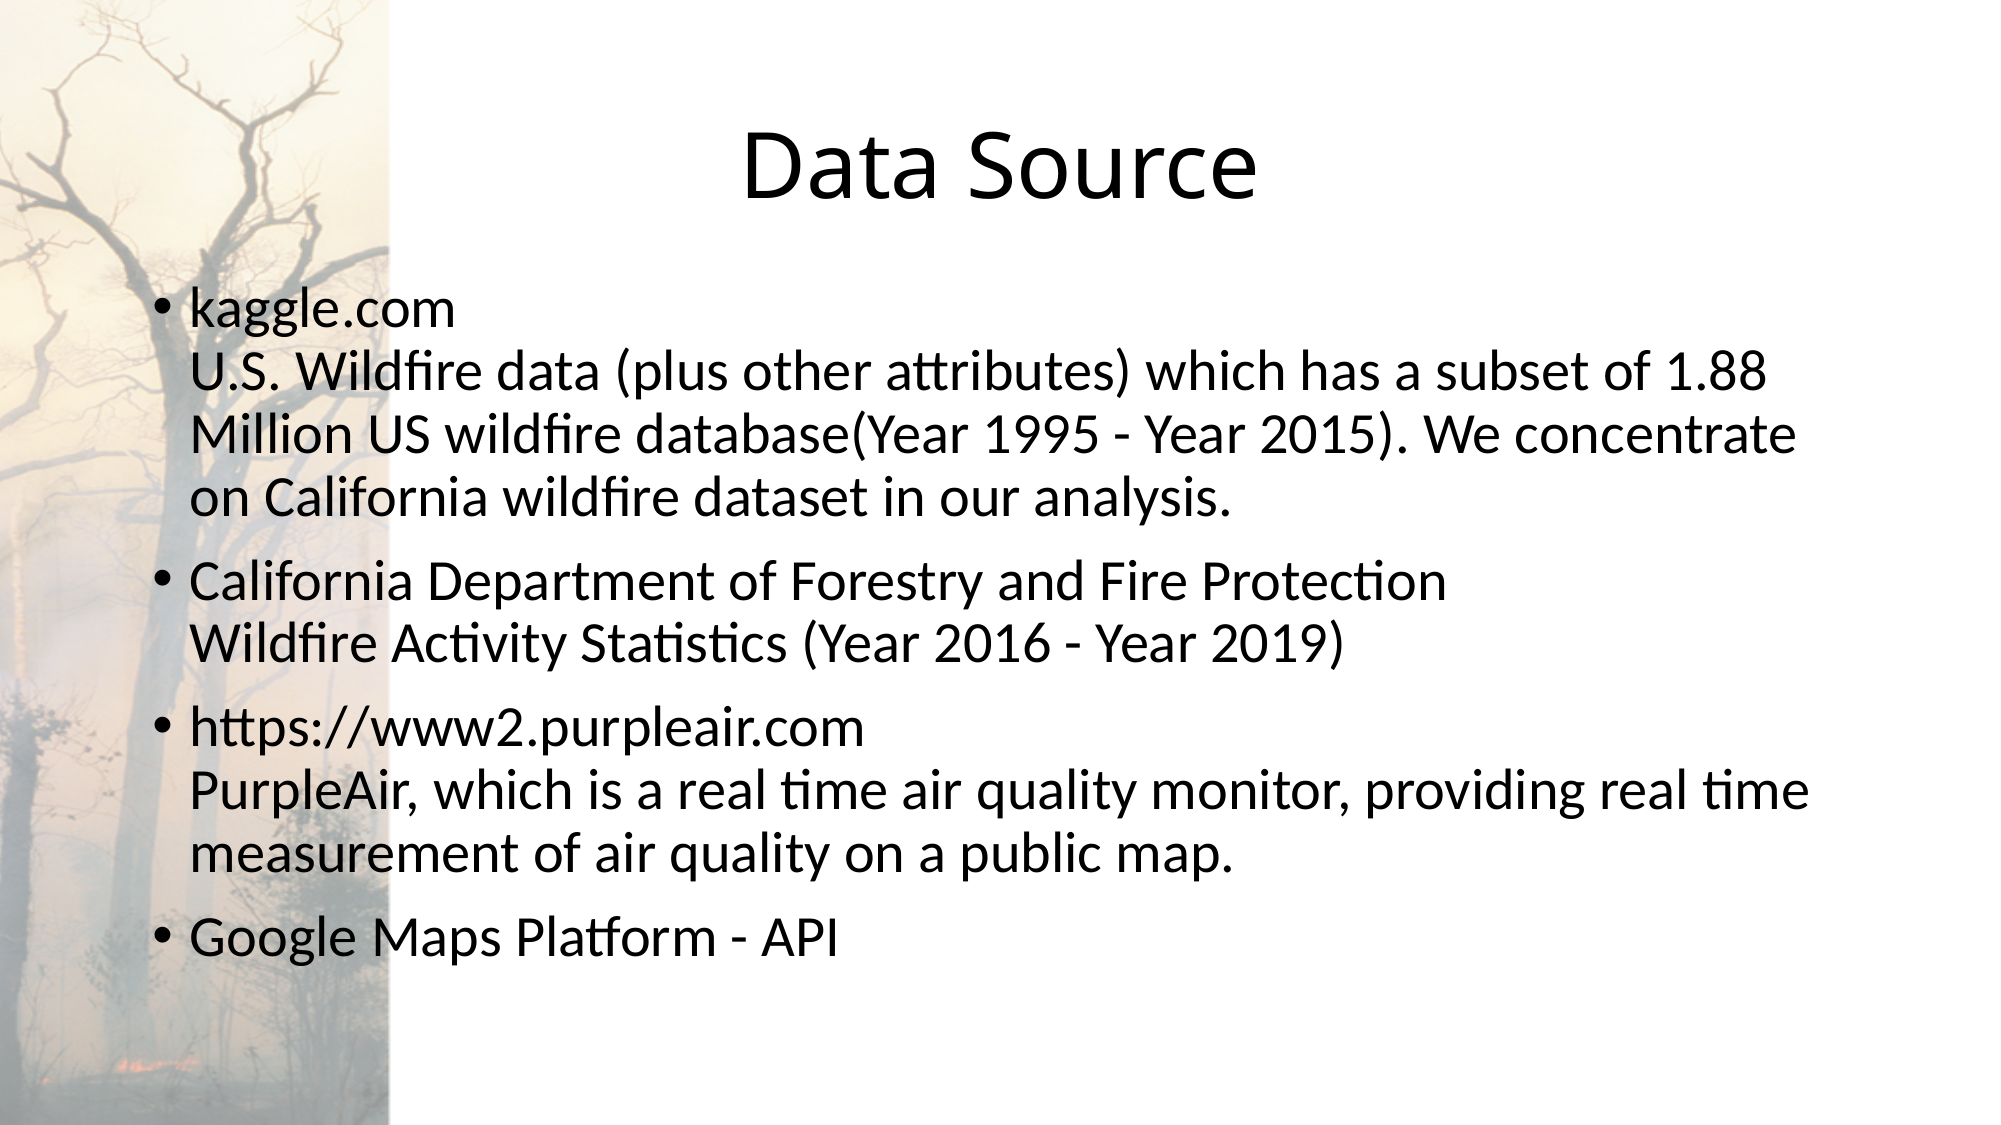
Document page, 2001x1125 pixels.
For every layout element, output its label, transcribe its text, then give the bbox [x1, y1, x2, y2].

list kaggle.com U.S. Wildfire data (plus other attributes) which has a subset of 1.88 Million US wildfire database(Year 1995 - Year 2015). We concentrate on California wildfire dataset in our analysis. California Department of Forestry and Fire Protection Wildfire Activity Statistics (Year 2016 - Year 2019) https://www2.purpleair.com PurpleAir, which is a real time air quality monitor, providing real time measurement of air quality on a public map. Google Maps Platform - API [137, 269, 1863, 984]
title Data Source [137, 59, 1863, 269]
